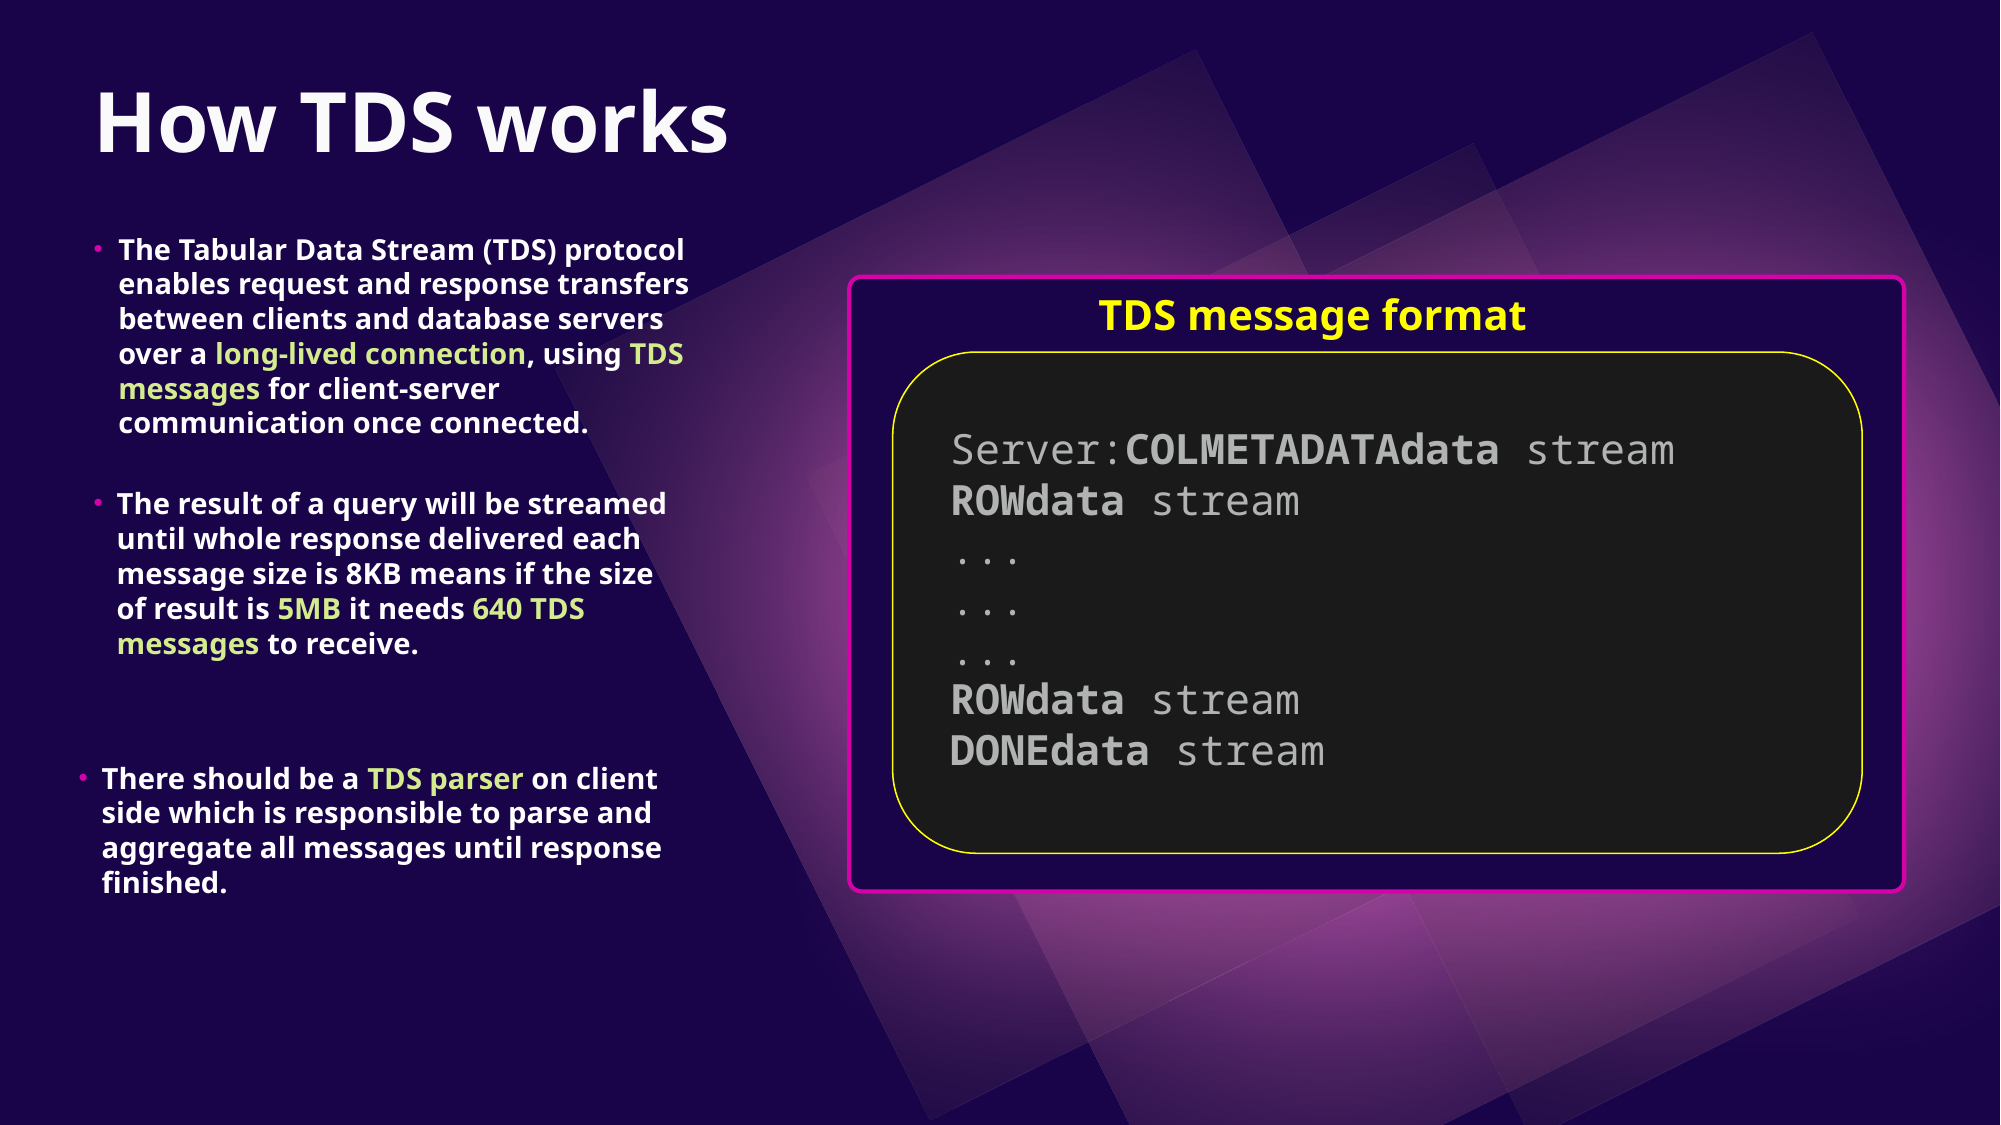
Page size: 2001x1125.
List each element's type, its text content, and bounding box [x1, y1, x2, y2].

title How TDS works [93, 69, 1902, 171]
text_box The Tabular Data Stream (TDS) protocol enables request and response transfers between clients and database servers over a long-lived connection, using TDS messages for client-server communication once connected. [93, 231, 692, 452]
text_box Server:COLMETADATAdata stream ROWdata stream ... ... ... ROWdata stream DONEdata stream [950, 423, 1829, 774]
text_box There should be a TDS parser on client side which is responsible to parse and aggregate all messages until response finished. [78, 759, 665, 955]
text_box The result of a query will be streamed until whole response delivered each message size is 8KB means if the size of result is 5MB it needs 640 TDS messages to receive. [93, 485, 680, 681]
text_box TDS message format [1098, 288, 1569, 356]
text_box [891, 351, 1863, 855]
